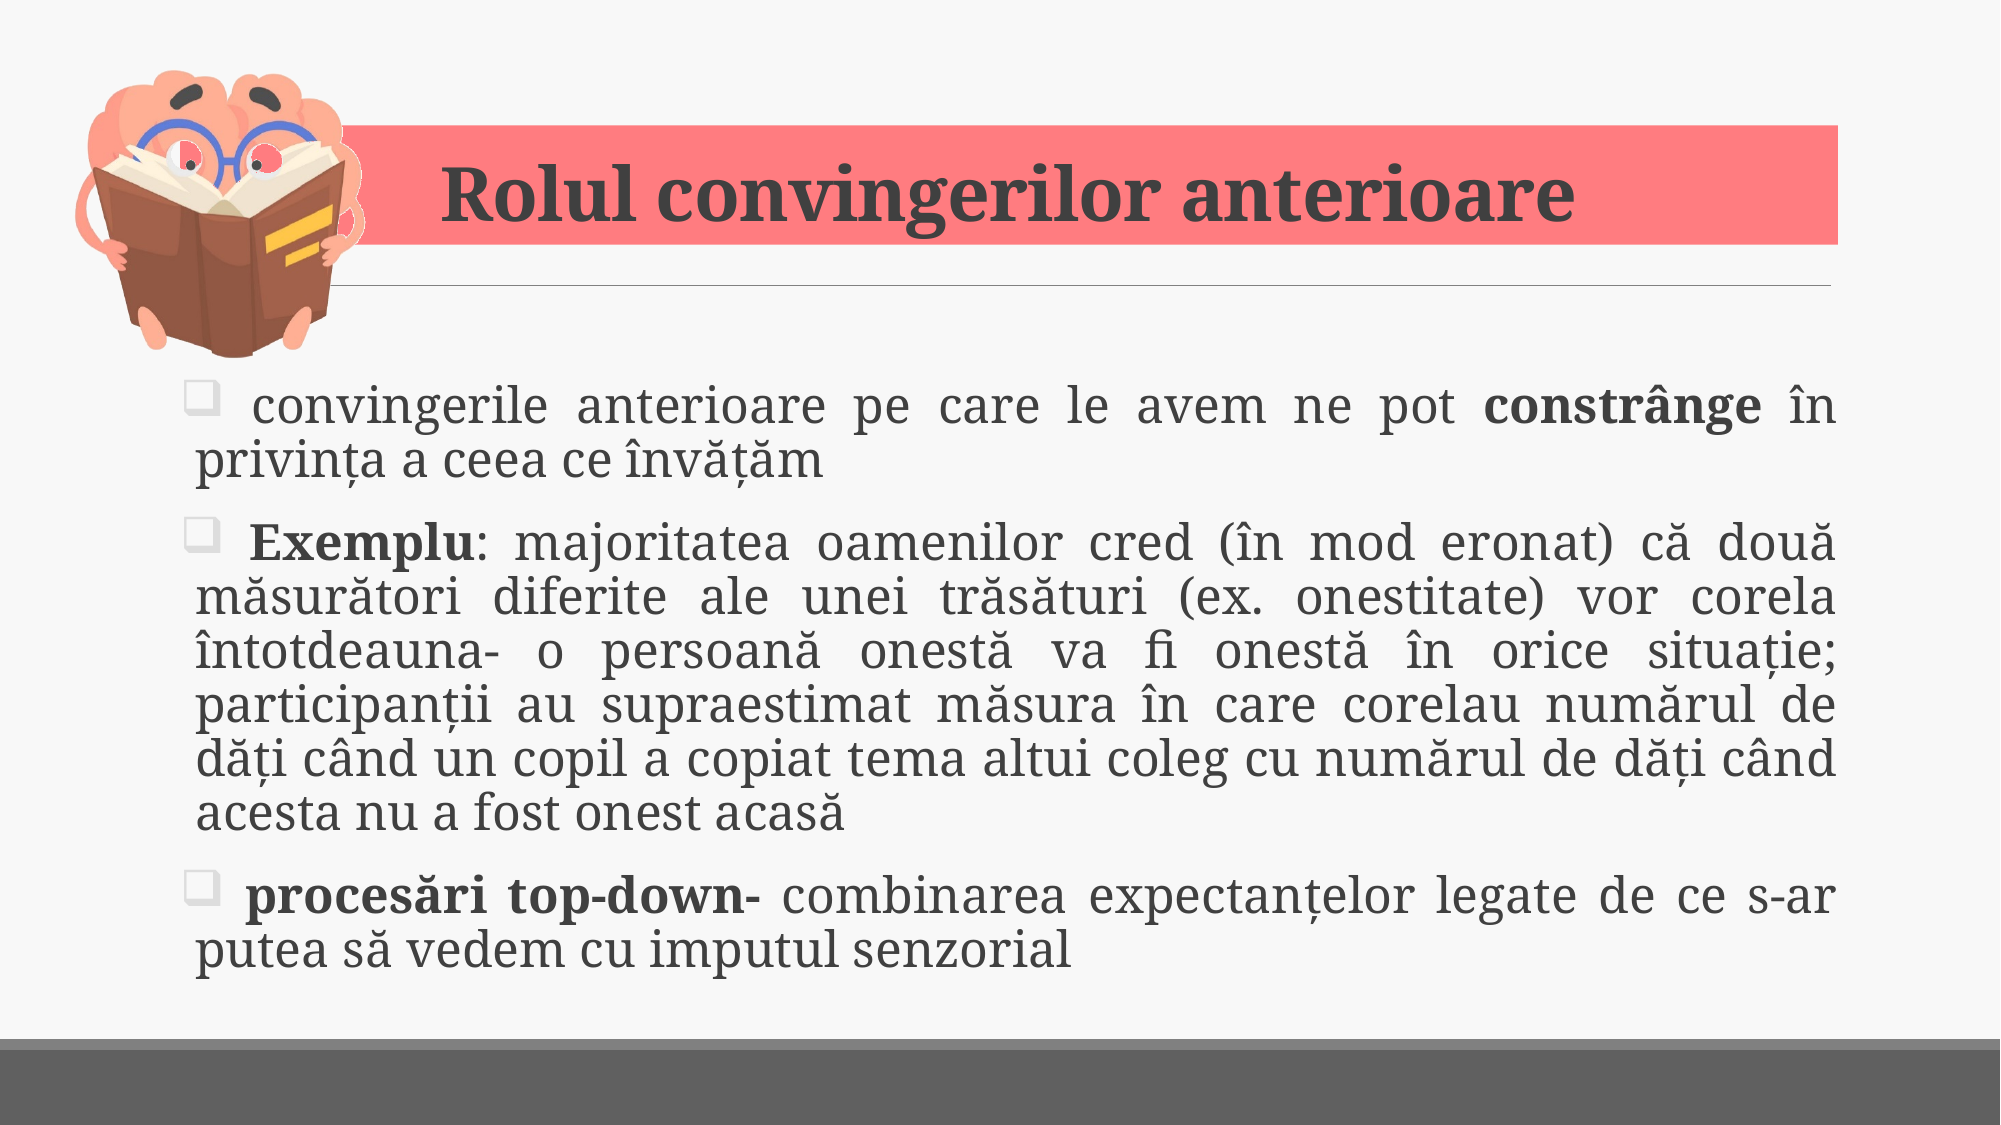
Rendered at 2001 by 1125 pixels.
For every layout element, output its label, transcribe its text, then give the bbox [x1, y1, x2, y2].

picture [46, 46, 402, 361]
title Rolul convingerilor anterioare [409, 125, 1838, 245]
text_box convingerile anterioare pe care le avem ne pot constrânge în privința a ceea ce învățăm Exemplu: majoritatea oamenilor cred (în mod eronat) că două măsurători diferite ale unei trăsături (ex. onestitate) vor corela întotdeauna- o persoană onestă va fi onestă în orice situație; participanții au supraestimat măsura în care corelau numărul de dăți când un copil a copiat tema altui coleg cu numărul de dăți când acesta nu a fost onest acasă procesări top-down- combinarea expectanțelor legate de ce s-ar putea să vedem cu imputul senzorial [179, 373, 1838, 988]
